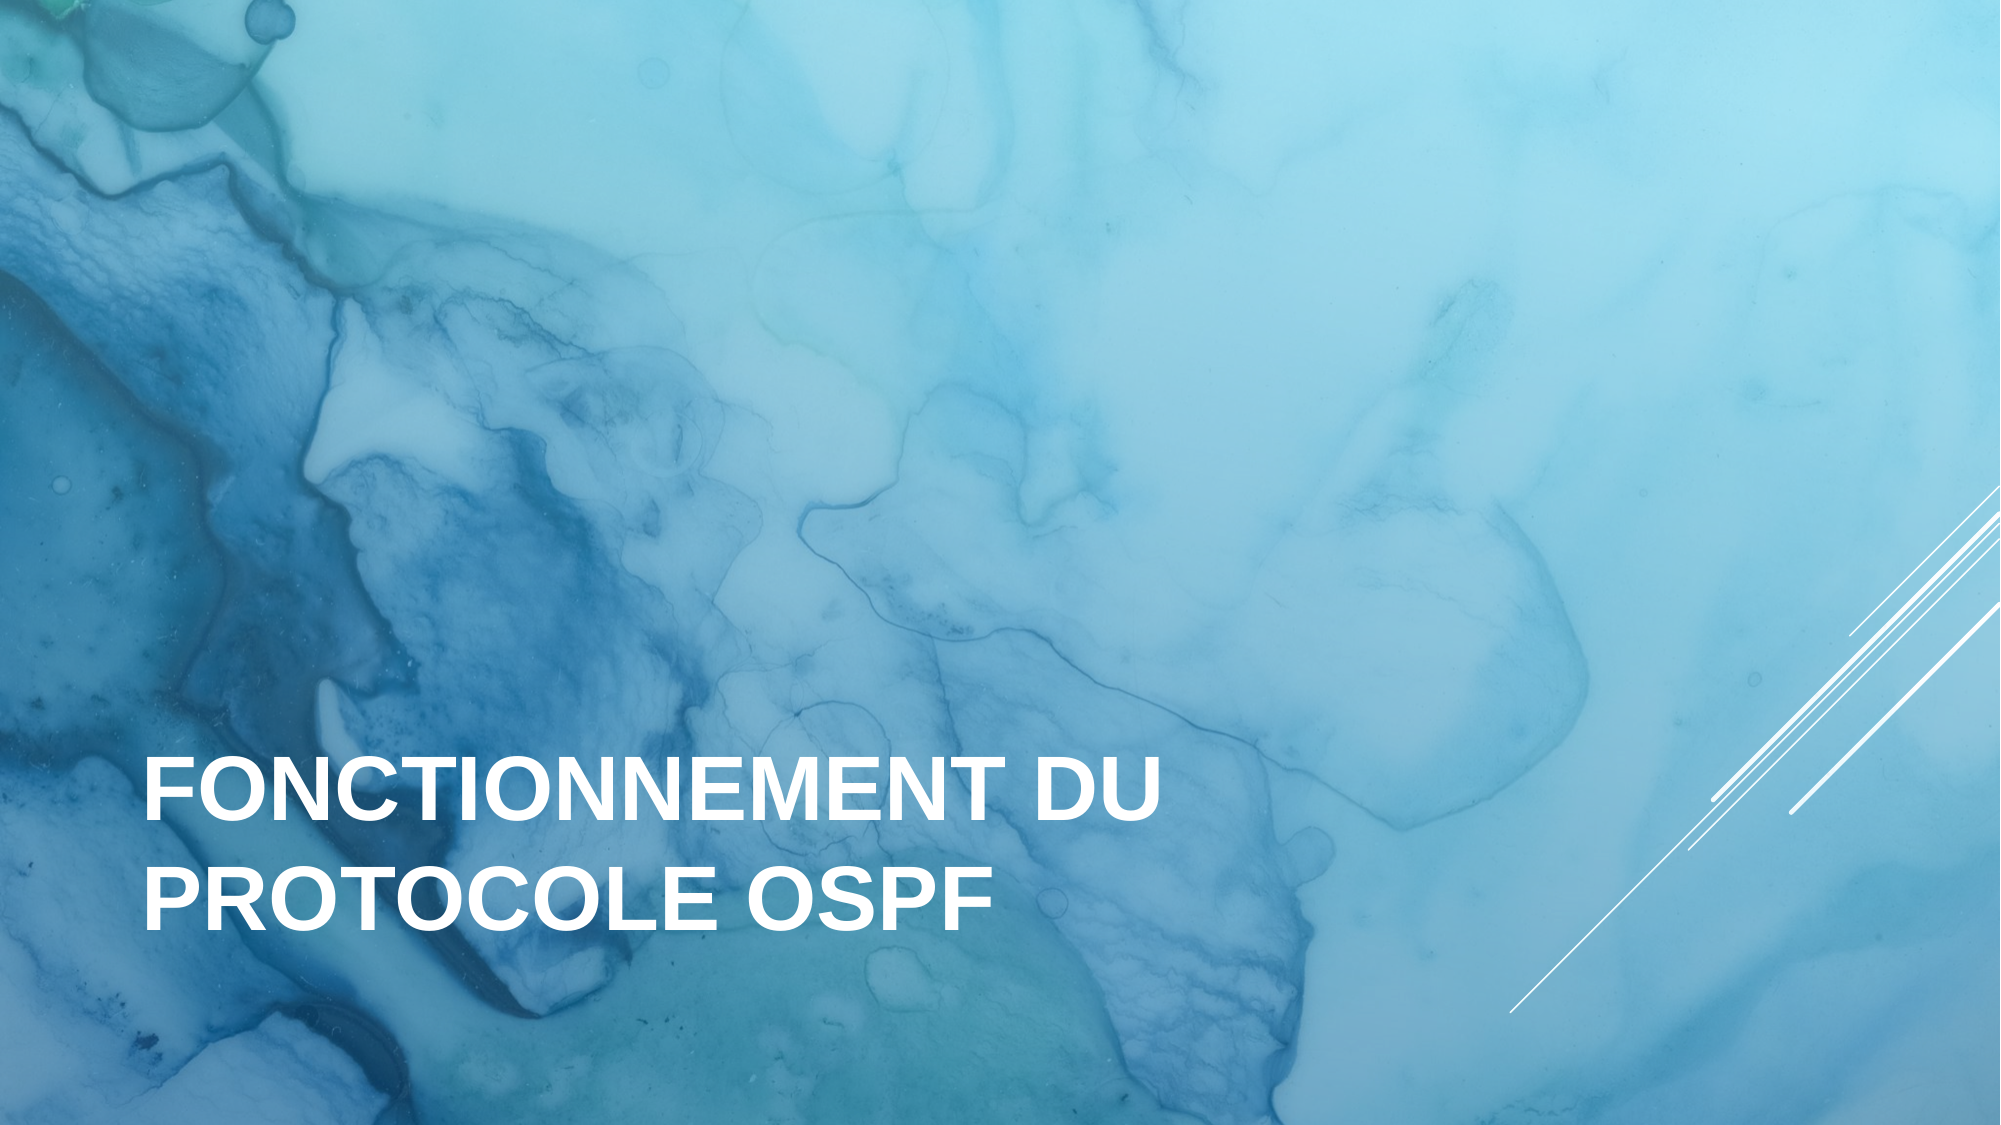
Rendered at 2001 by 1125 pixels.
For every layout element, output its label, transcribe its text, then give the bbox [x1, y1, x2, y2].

picture [0, 0, 2000, 1125]
title Fonctionnement du protocole OSPF [126, 769, 1527, 1018]
